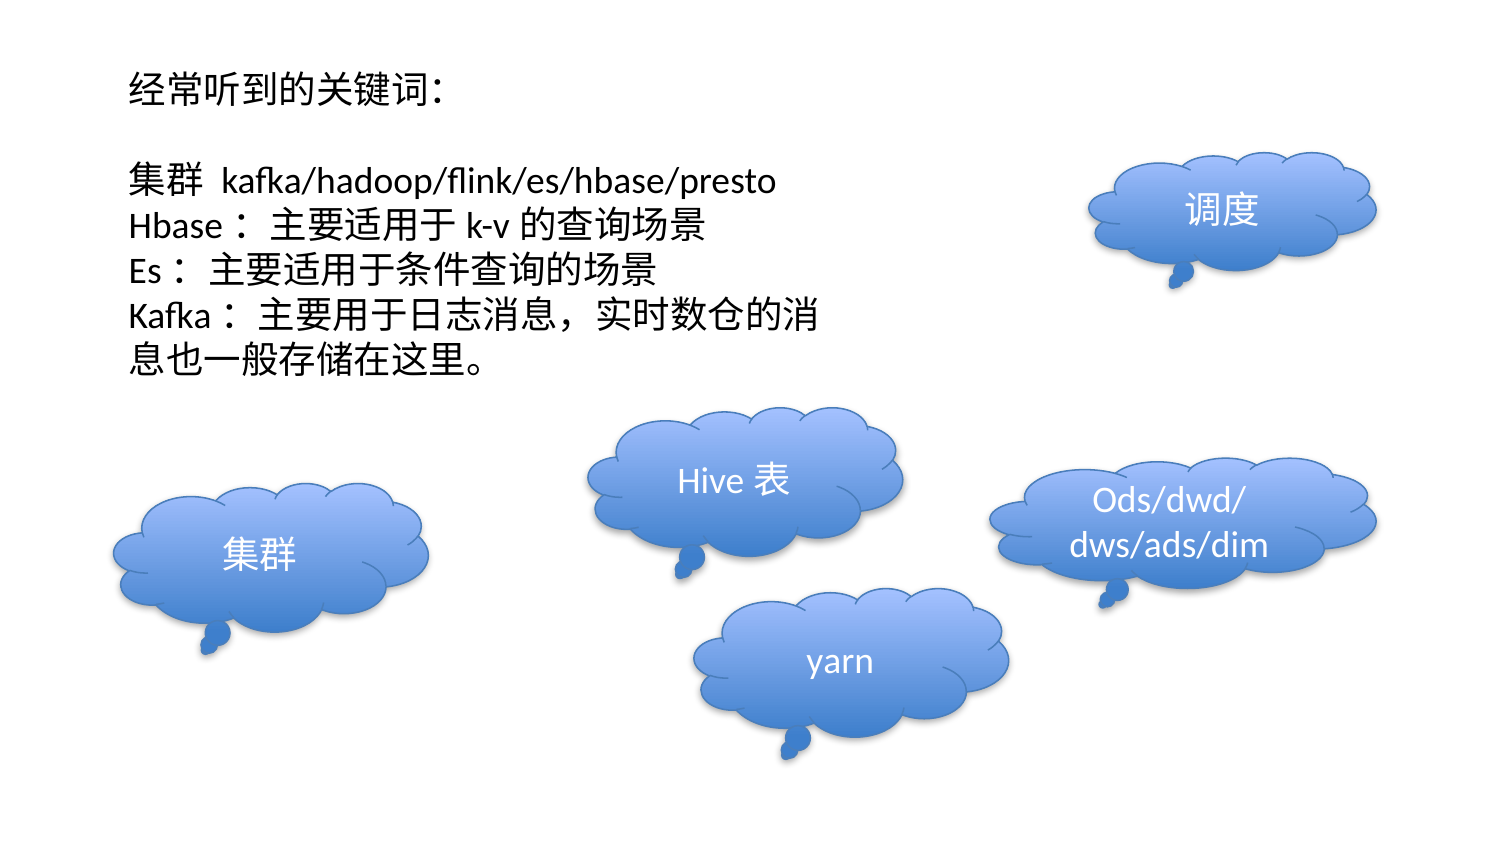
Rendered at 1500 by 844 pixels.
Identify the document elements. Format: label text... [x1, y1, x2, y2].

text_box Hive表 [587, 407, 904, 580]
text_box yarn [693, 587, 1010, 761]
text_box 集群 [112, 482, 430, 656]
text_box 调度 [1087, 151, 1377, 289]
text_box Ods/dwd/dws/ads/dim [989, 457, 1377, 609]
text_box 经常听到的关键词： 集群 kafka/hadoop/flink/es/hbase/presto Hbase：主要适用于k-v的查询场景 Es：主要适用于条件查询的场景 Kafka：主要用于日志消息，实时数仓的消息也一般存储在这里。 [113, 58, 872, 434]
